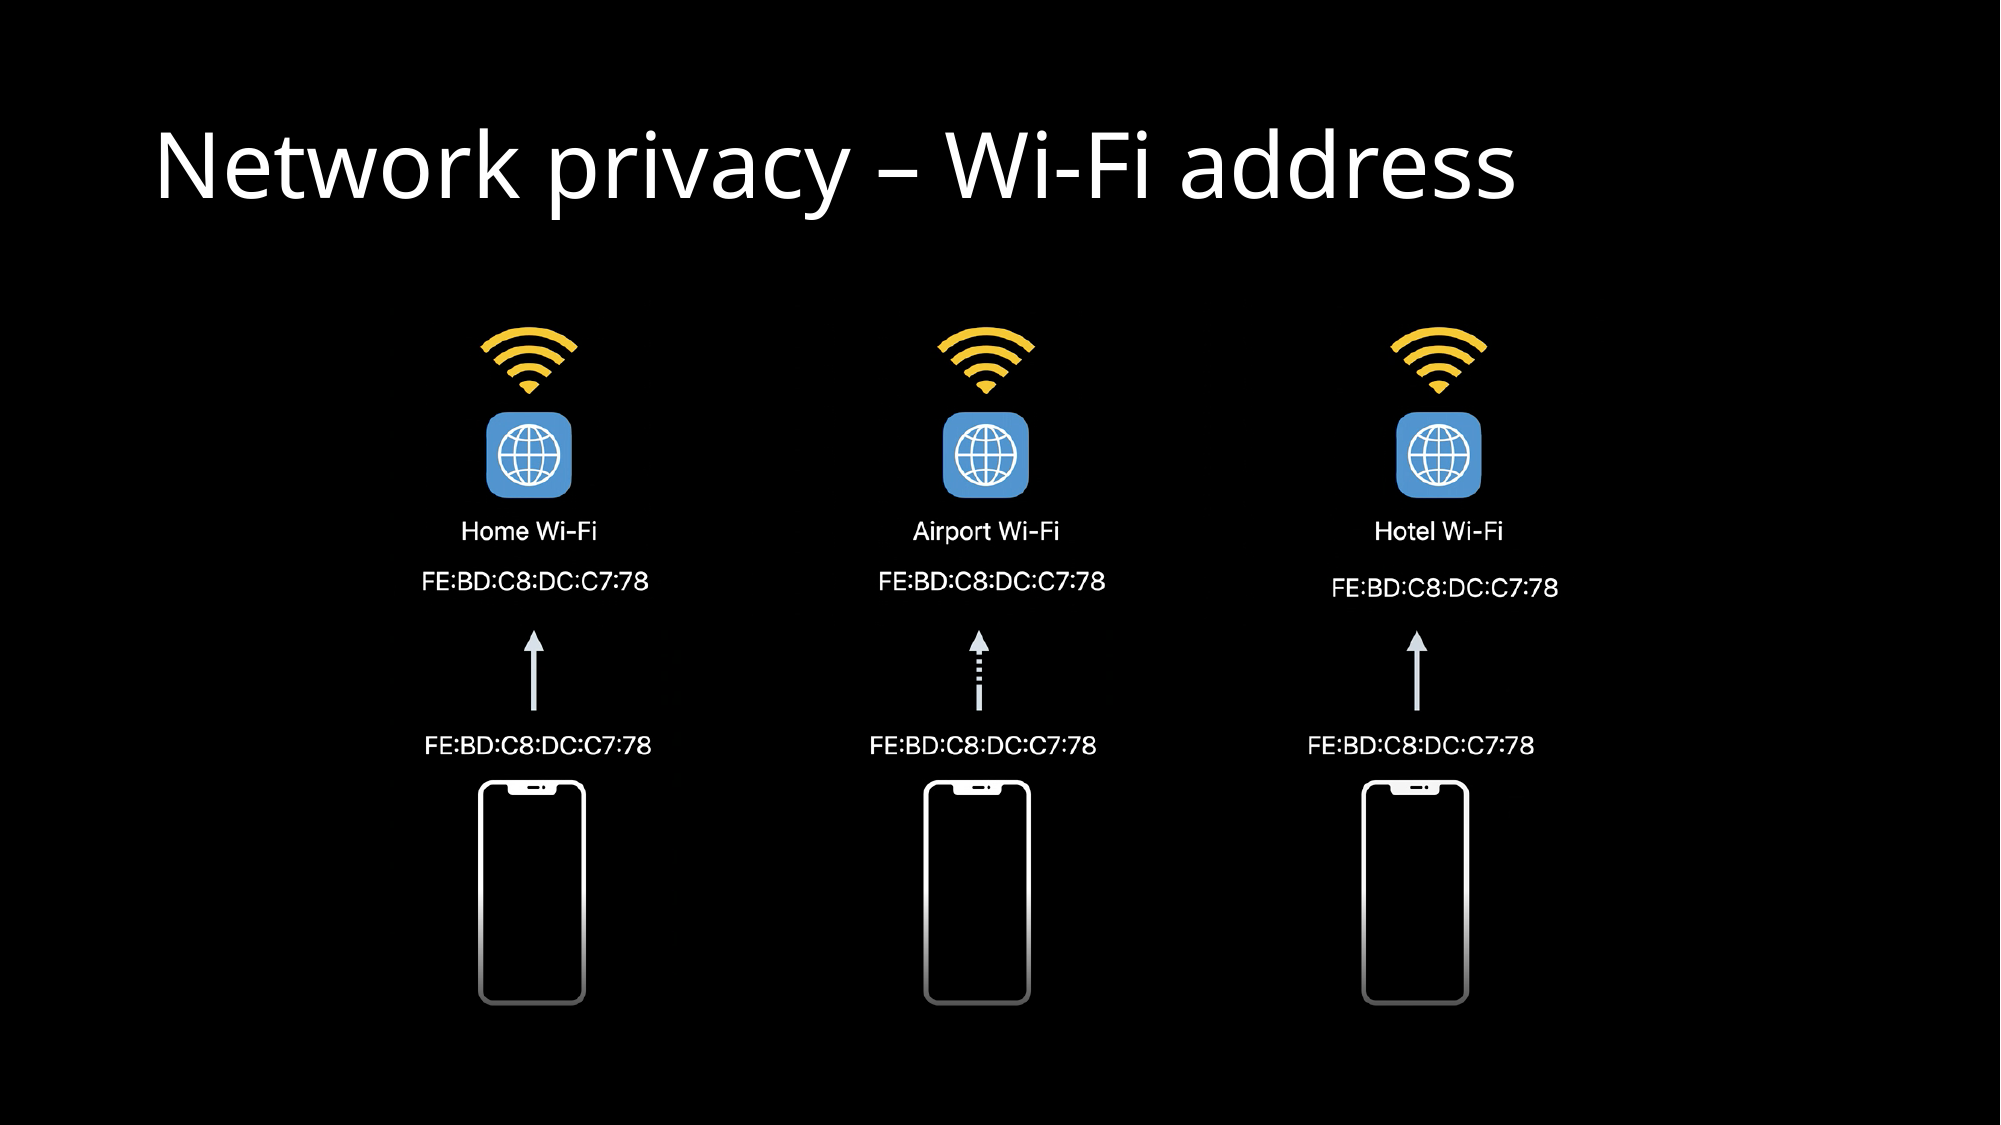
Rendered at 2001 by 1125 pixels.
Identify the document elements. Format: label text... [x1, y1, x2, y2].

title Network privacy – Wi-Fi address [137, 59, 1863, 278]
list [390, 299, 1610, 1014]
